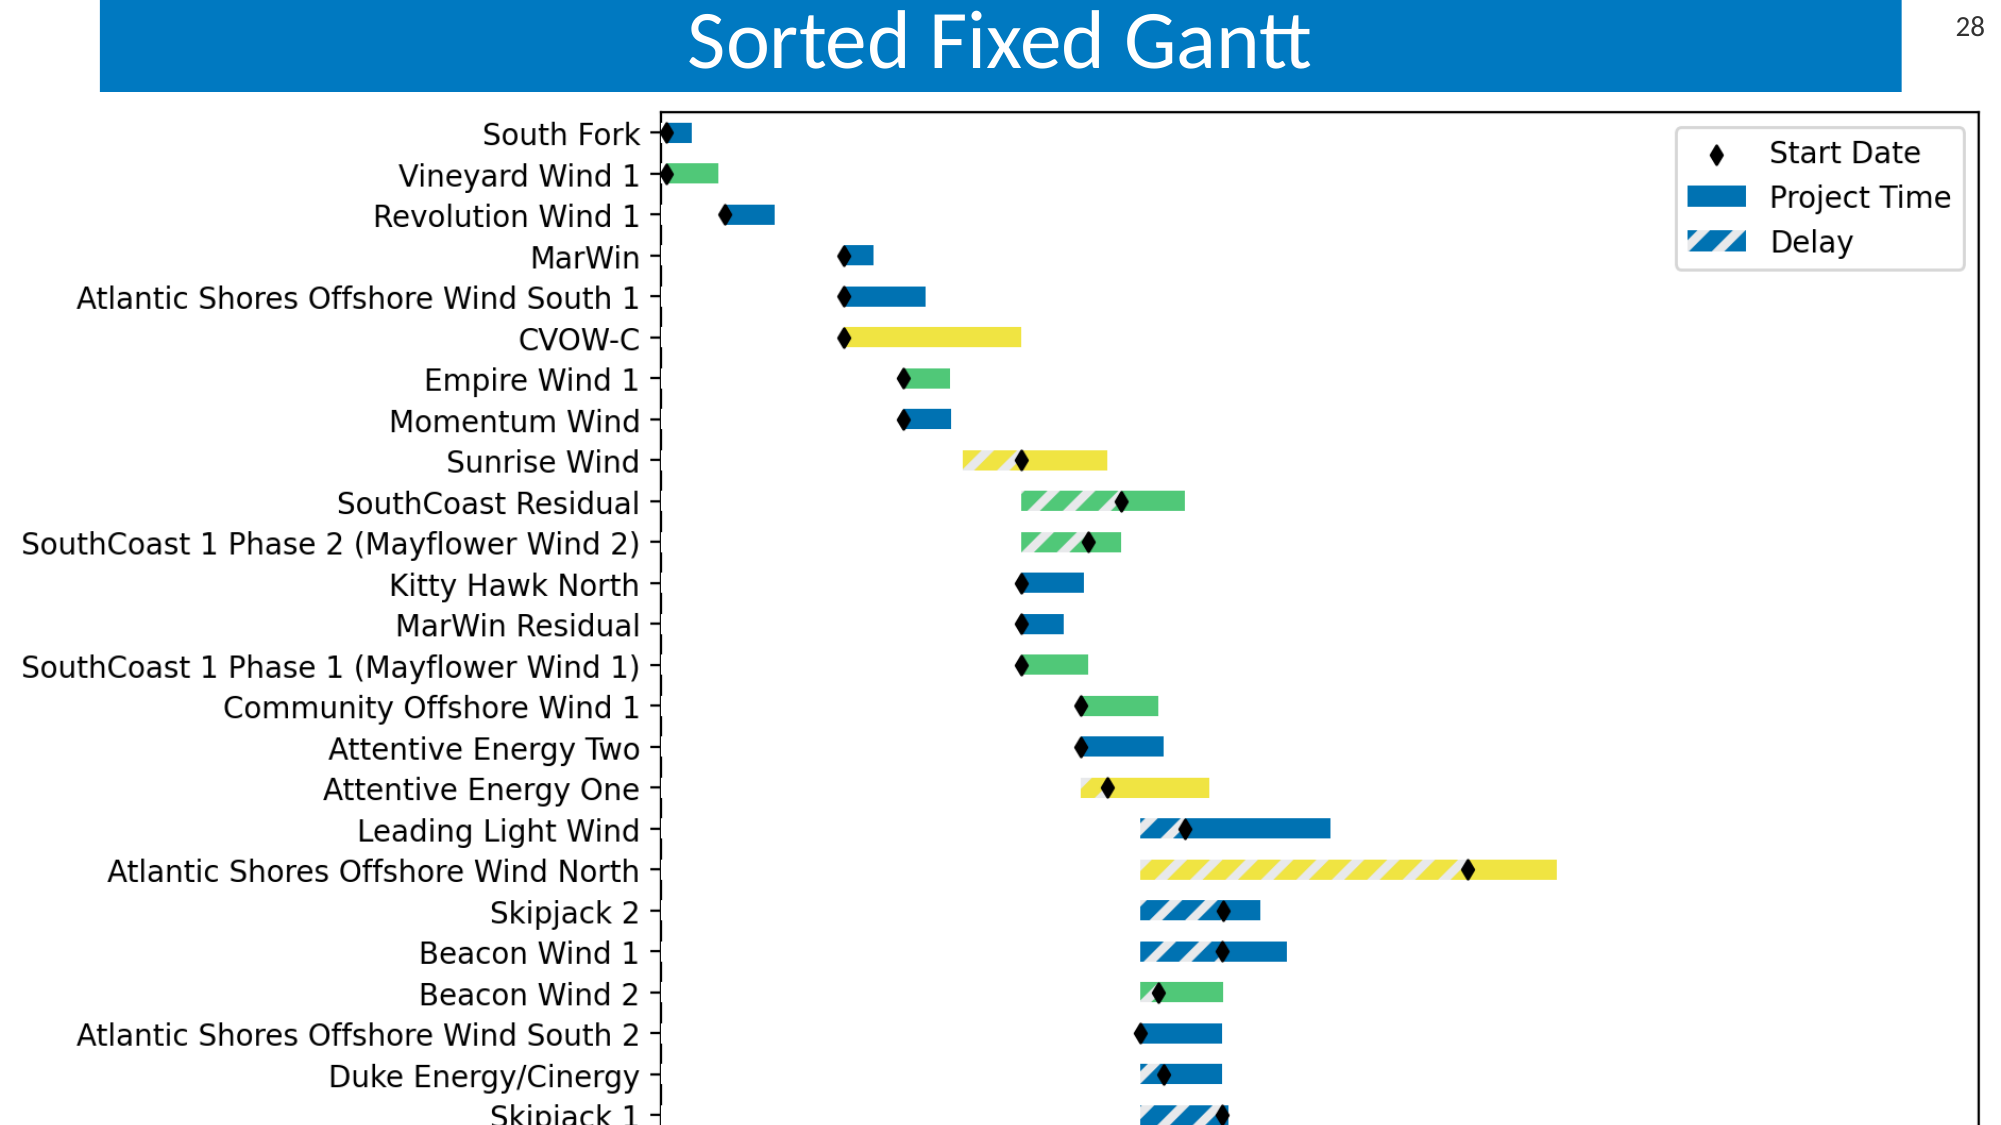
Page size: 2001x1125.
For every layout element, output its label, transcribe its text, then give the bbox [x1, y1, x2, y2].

title Sorted Fixed Gantt [99, 0, 1902, 90]
picture [0, 92, 2000, 1125]
